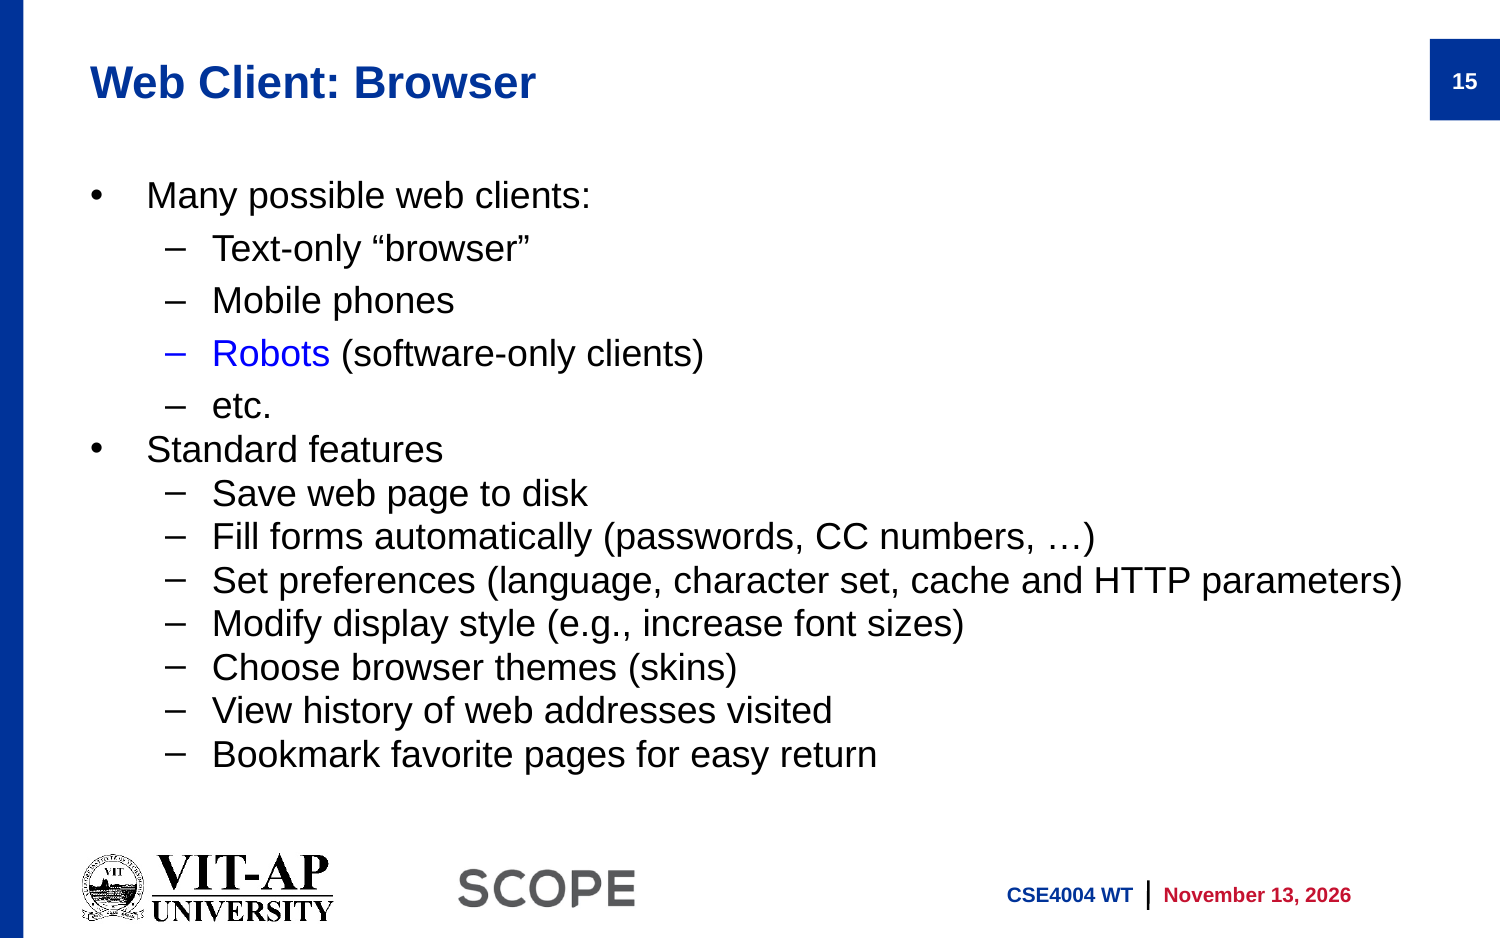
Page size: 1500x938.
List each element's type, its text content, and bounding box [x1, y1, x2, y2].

list Many possible web clients: Text-only “browser” Mobile phones Robots (software-only clients) etc. Standard features Save web page to disk Fill forms automatically (passwords, CC numbers, …) Set preferences (language, character set, cache and HTTP parameters) Modify display style (e.g., increase font sizes) Choose browser themes (skins) View history of web addresses visited Bookmark favorite pages for easy return [74, 163, 1426, 838]
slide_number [1149, 868, 1424, 919]
picture [454, 864, 641, 910]
picture [76, 846, 337, 928]
title Web Client: Browser [74, 37, 1430, 124]
footer CSE4004 WT [673, 868, 1149, 919]
slide_number 15 [1429, 45, 1500, 116]
